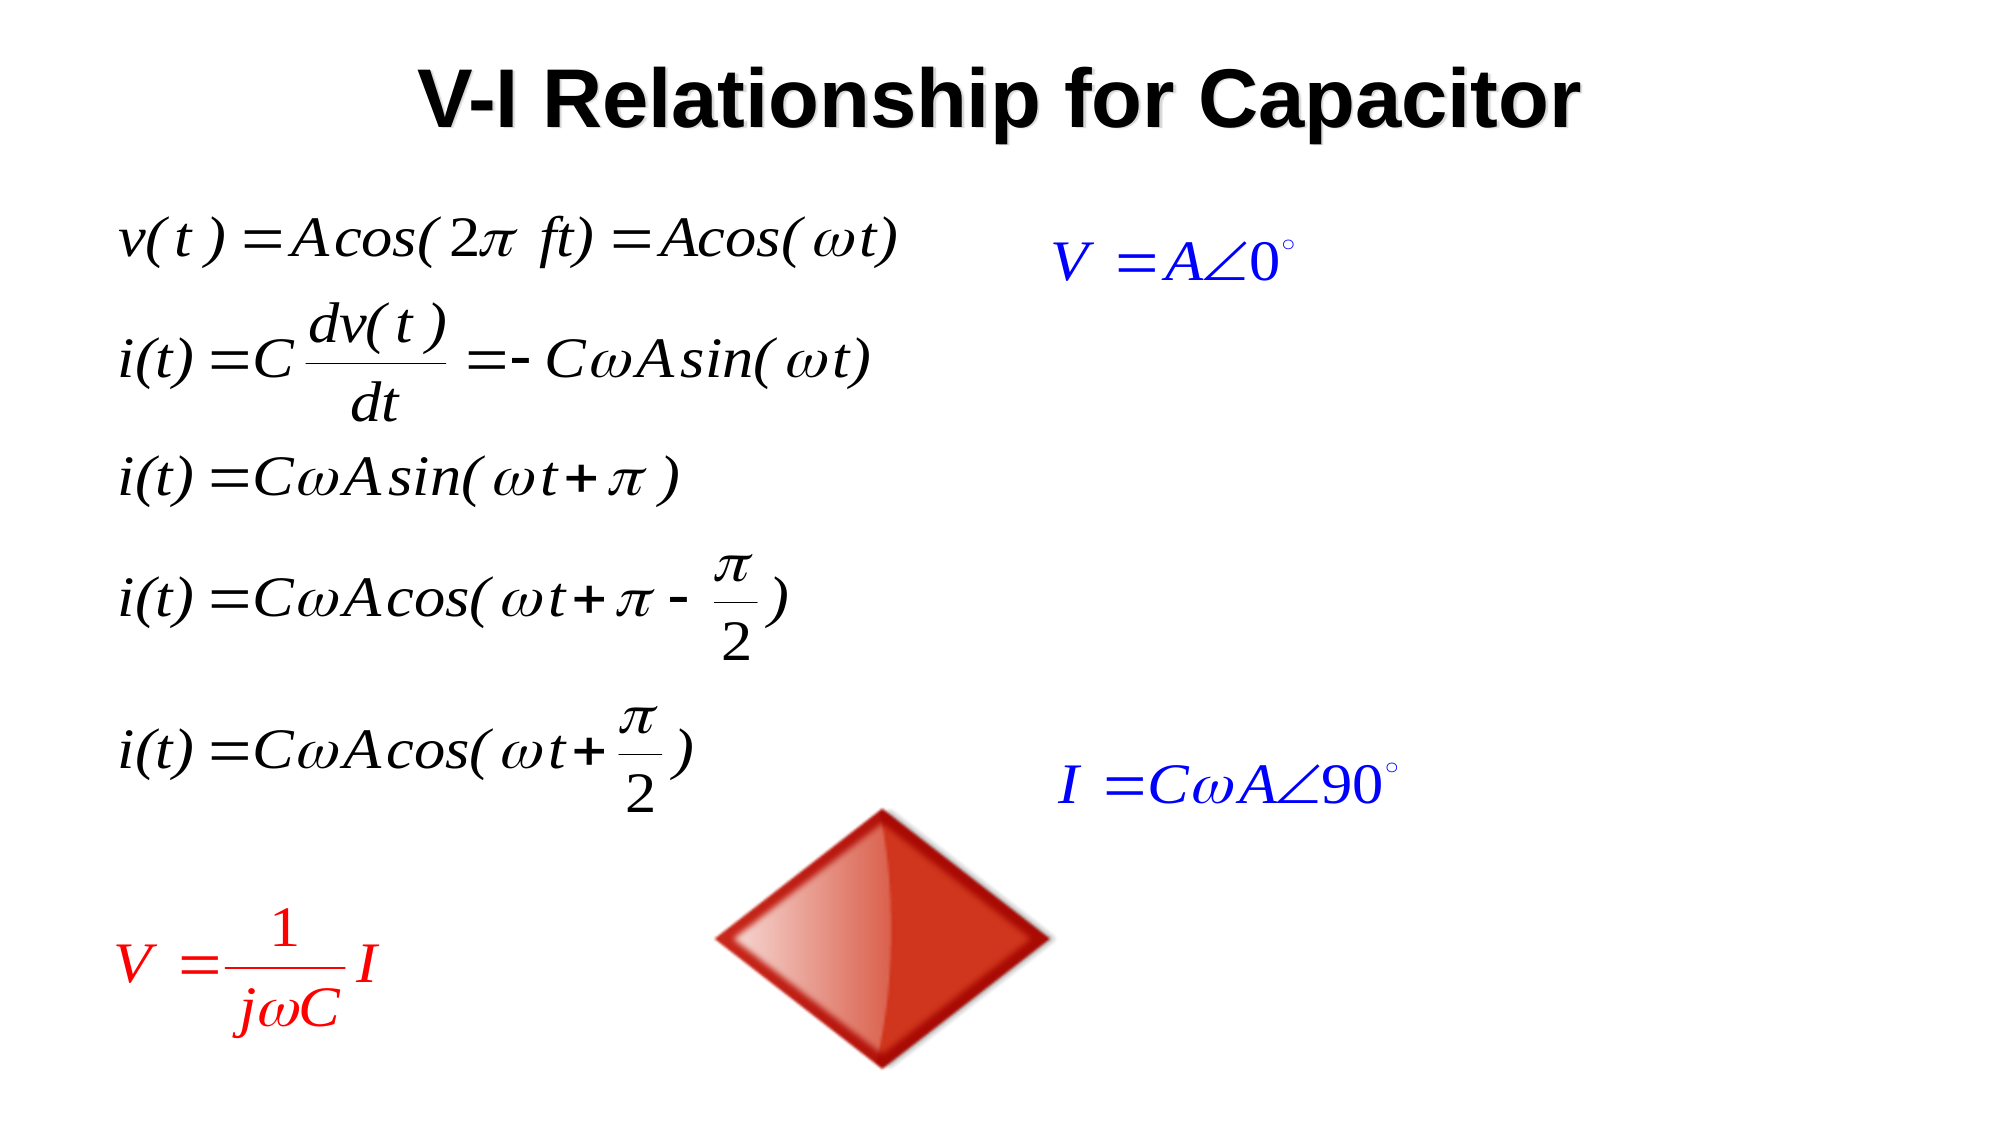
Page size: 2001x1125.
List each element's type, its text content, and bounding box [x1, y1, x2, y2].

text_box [114, 895, 390, 1046]
title V-I Relationship for Capacitor [33, 24, 1967, 163]
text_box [114, 208, 903, 820]
picture [696, 753, 1069, 1125]
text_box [1051, 222, 1405, 811]
